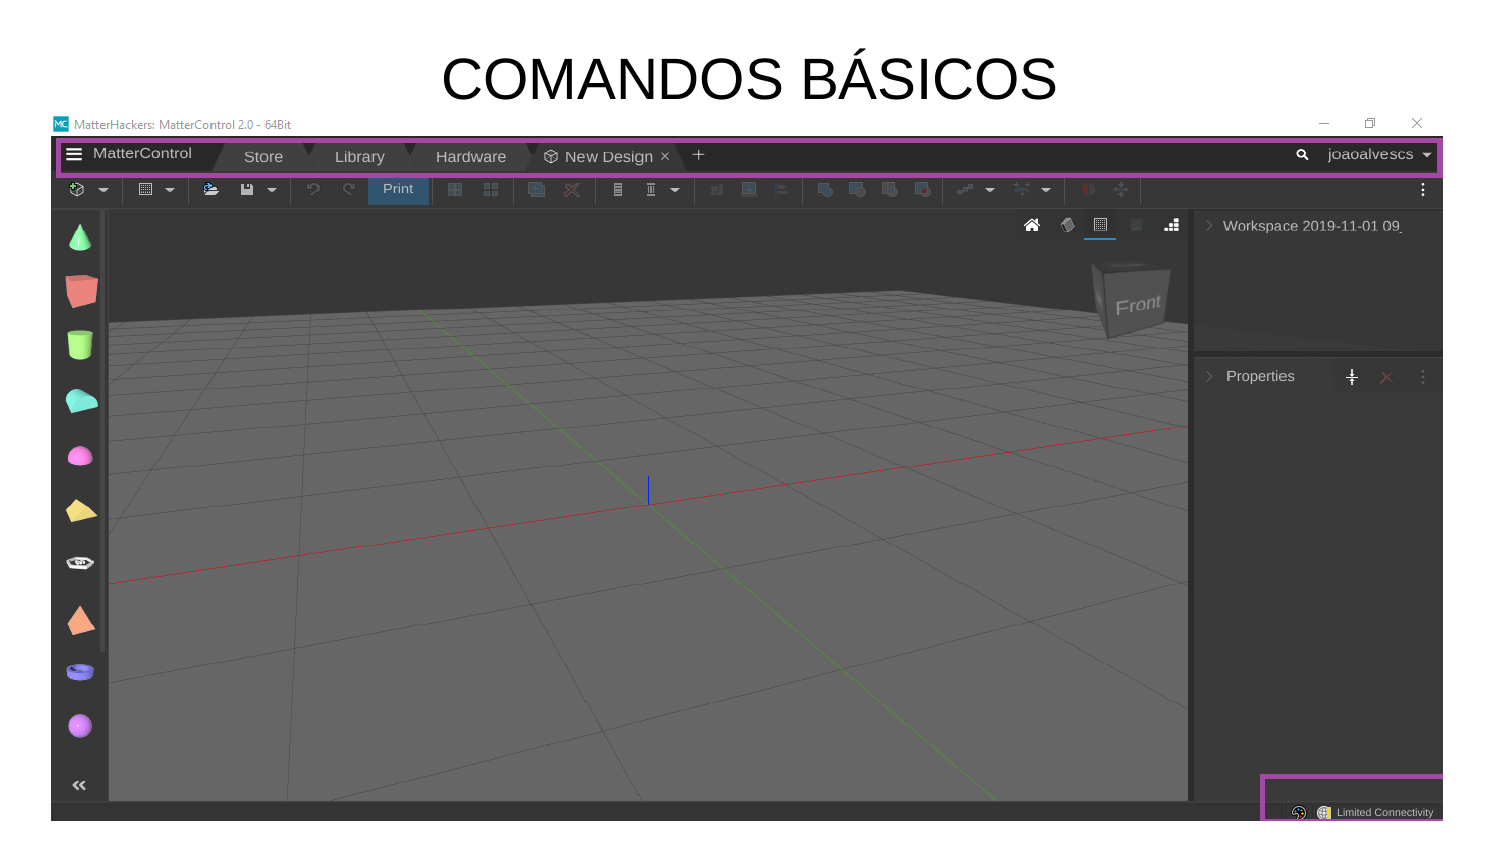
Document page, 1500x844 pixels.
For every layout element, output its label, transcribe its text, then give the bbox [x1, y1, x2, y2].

title COMANDOS BÁSICOS [51, 26, 1449, 126]
picture [50, 113, 1443, 821]
